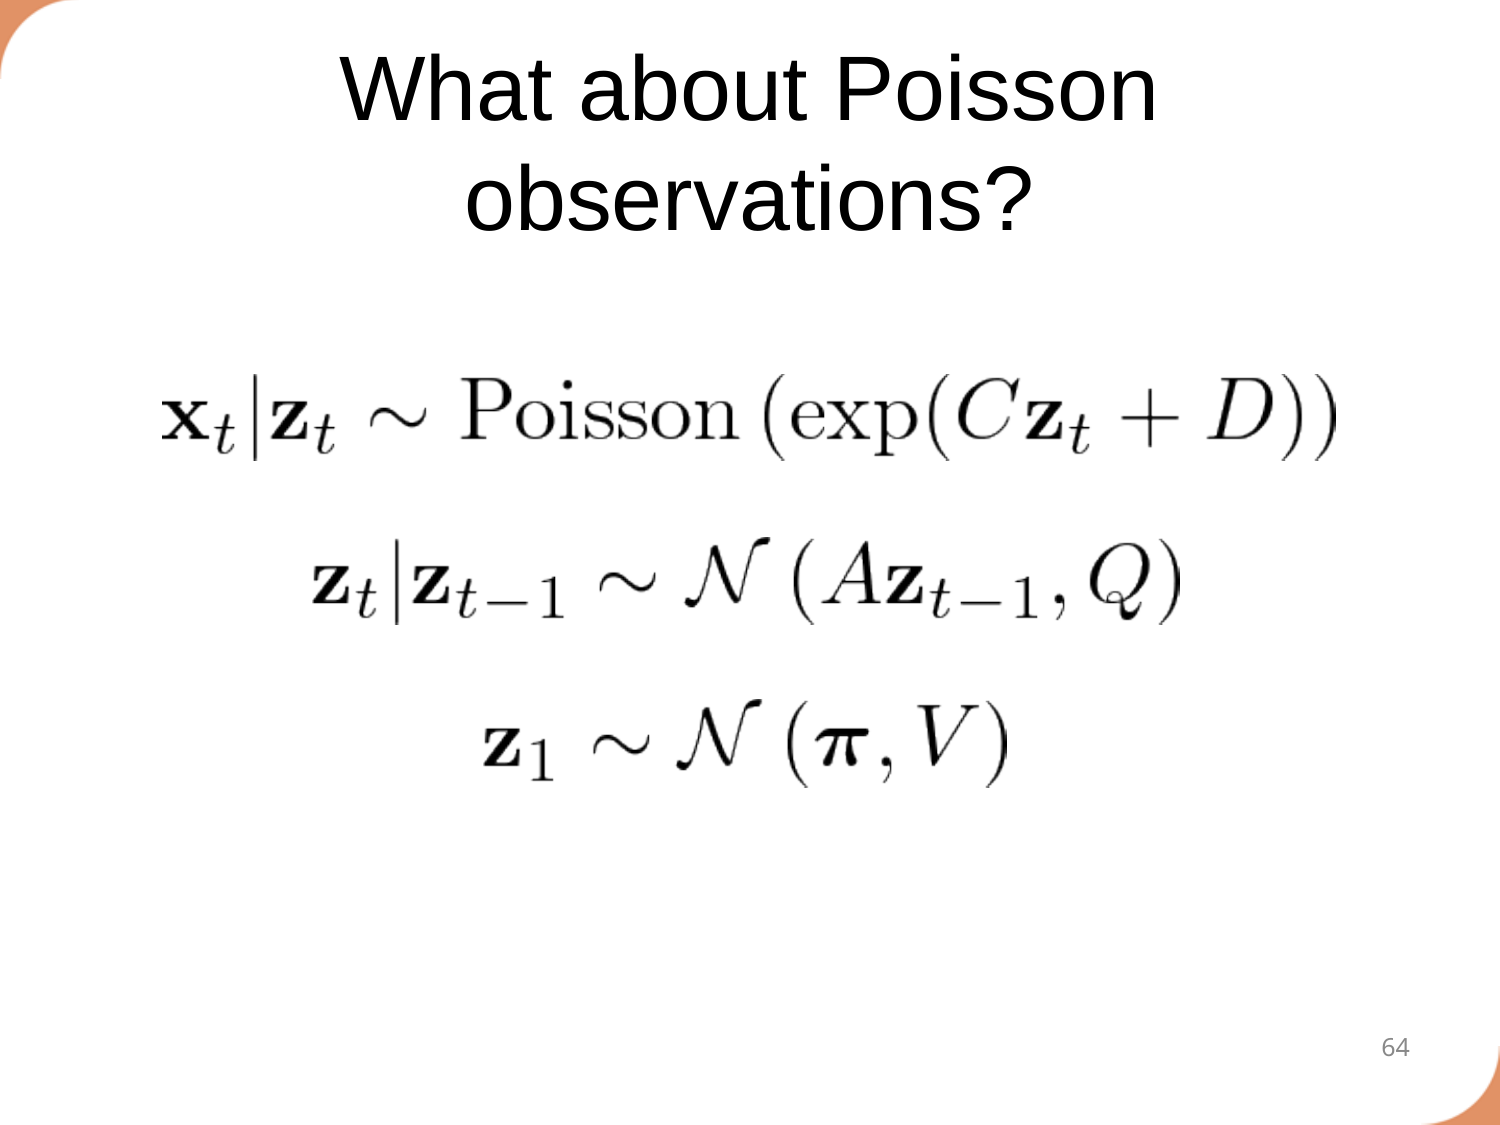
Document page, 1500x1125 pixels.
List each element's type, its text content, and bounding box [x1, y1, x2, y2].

picture [162, 374, 1336, 461]
picture [483, 699, 1007, 788]
picture [1421, 1046, 1500, 1125]
picture [0, 0, 79, 79]
picture [312, 537, 1180, 626]
slide_number 64 [1074, 1024, 1425, 1103]
title What about Poisson observations? [75, 45, 1425, 233]
